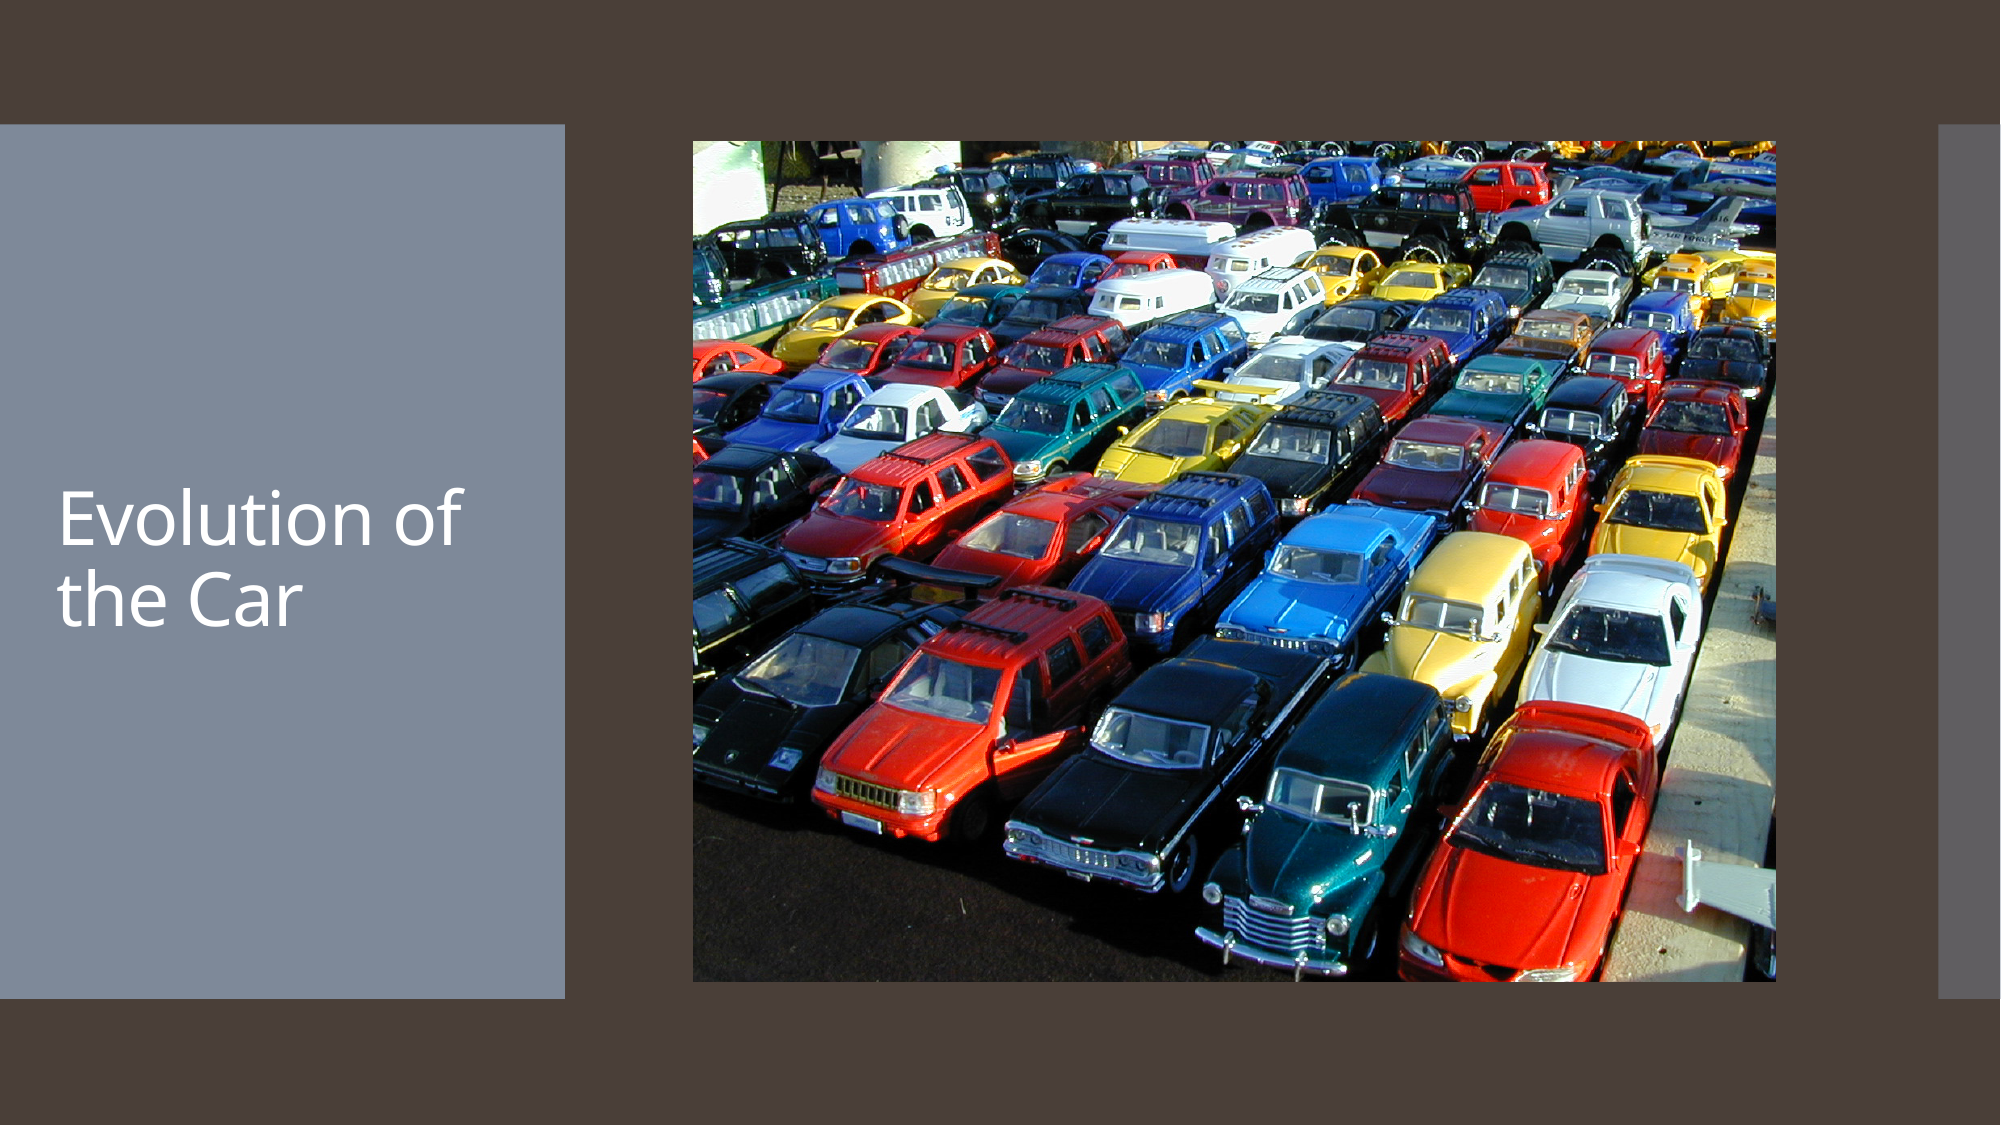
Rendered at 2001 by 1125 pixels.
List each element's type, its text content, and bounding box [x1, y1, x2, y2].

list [693, 141, 1776, 982]
title Evolution of the Car [41, 184, 525, 940]
